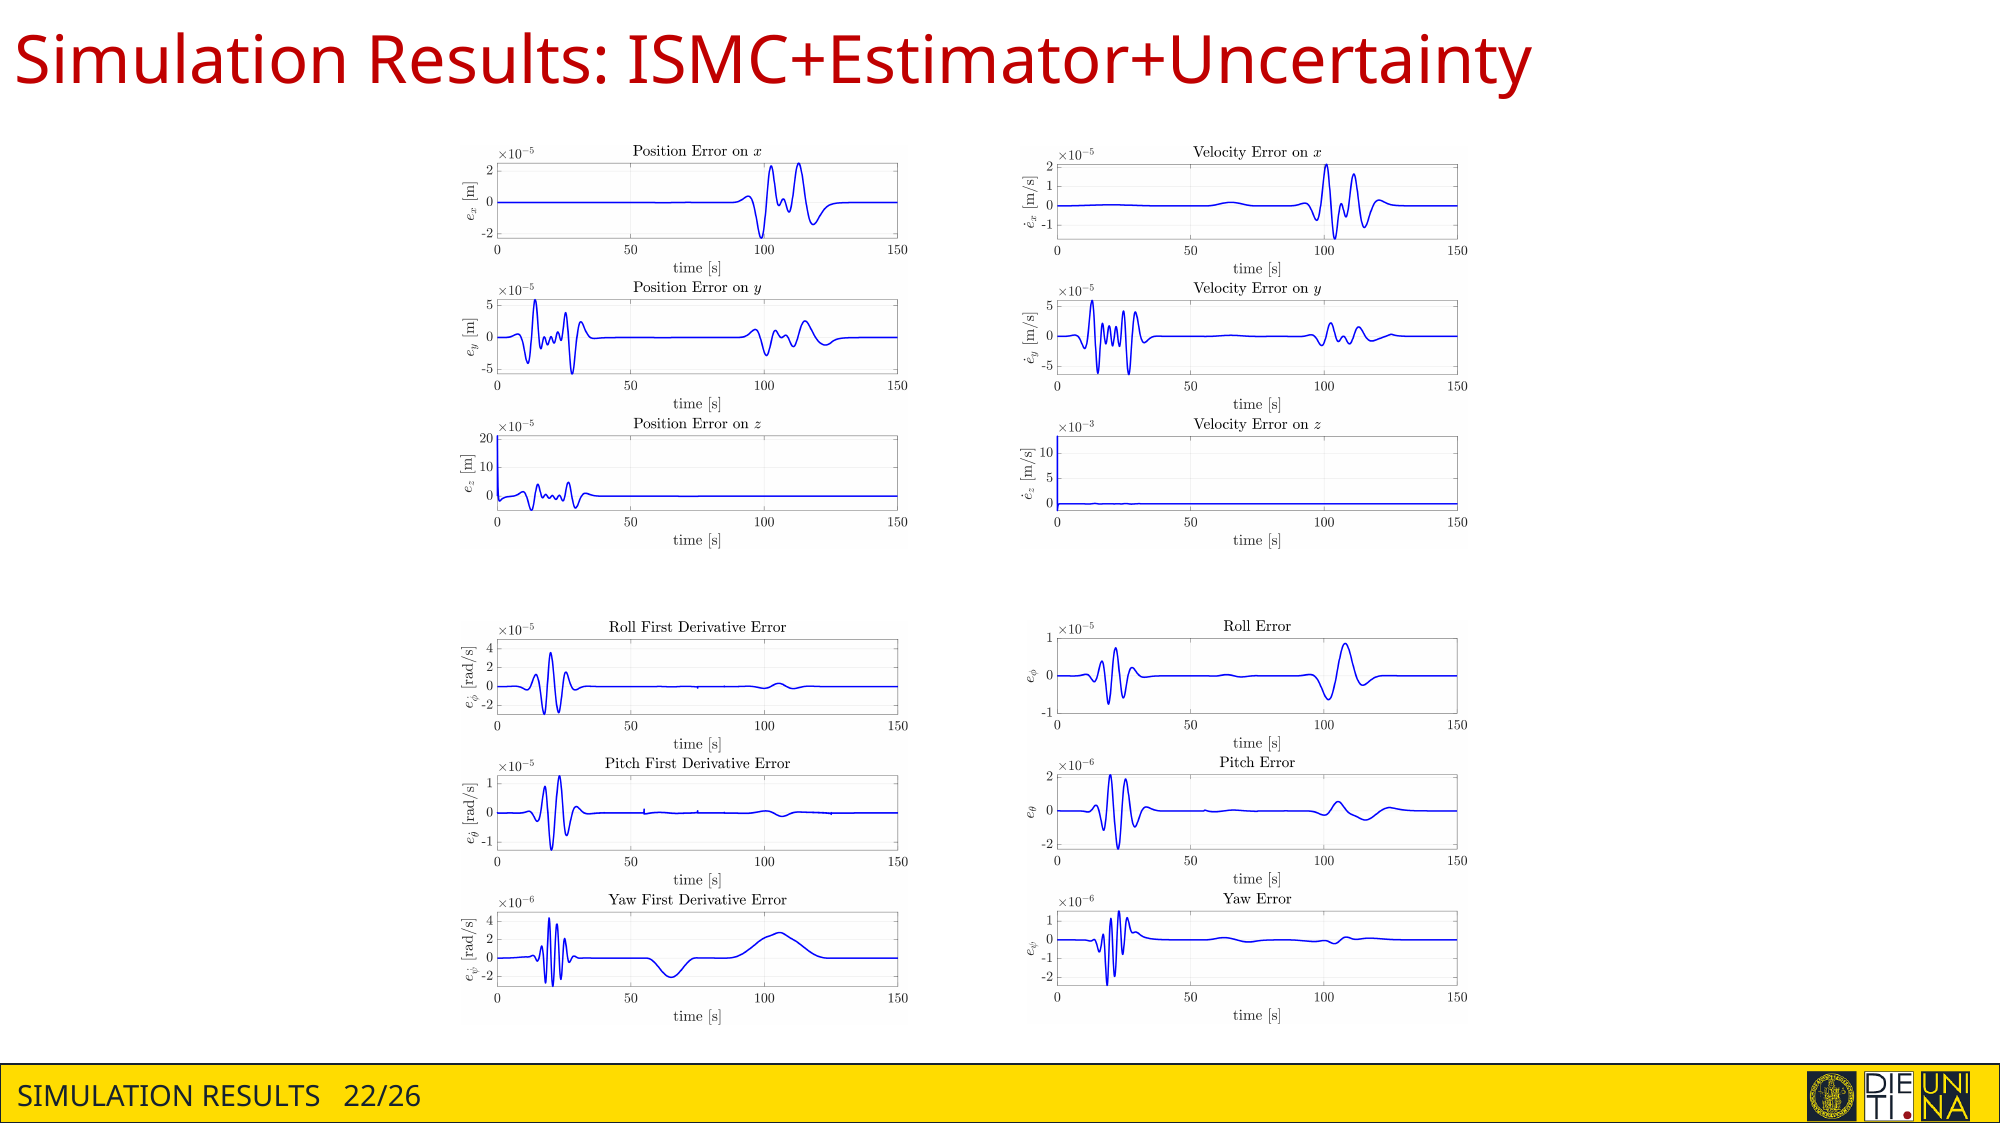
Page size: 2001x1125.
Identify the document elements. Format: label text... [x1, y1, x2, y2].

text_box [0, 1063, 2000, 1123]
picture [1806, 1069, 1970, 1123]
picture [1020, 145, 1469, 550]
picture [459, 144, 908, 549]
text_box Simulation Results: ISMC+Estimator+Uncertainty [0, 9, 2000, 105]
picture [1027, 620, 1469, 1025]
picture [461, 621, 908, 1025]
text_box SIMULATION RESULTS 22/26 [2, 1069, 1376, 1125]
